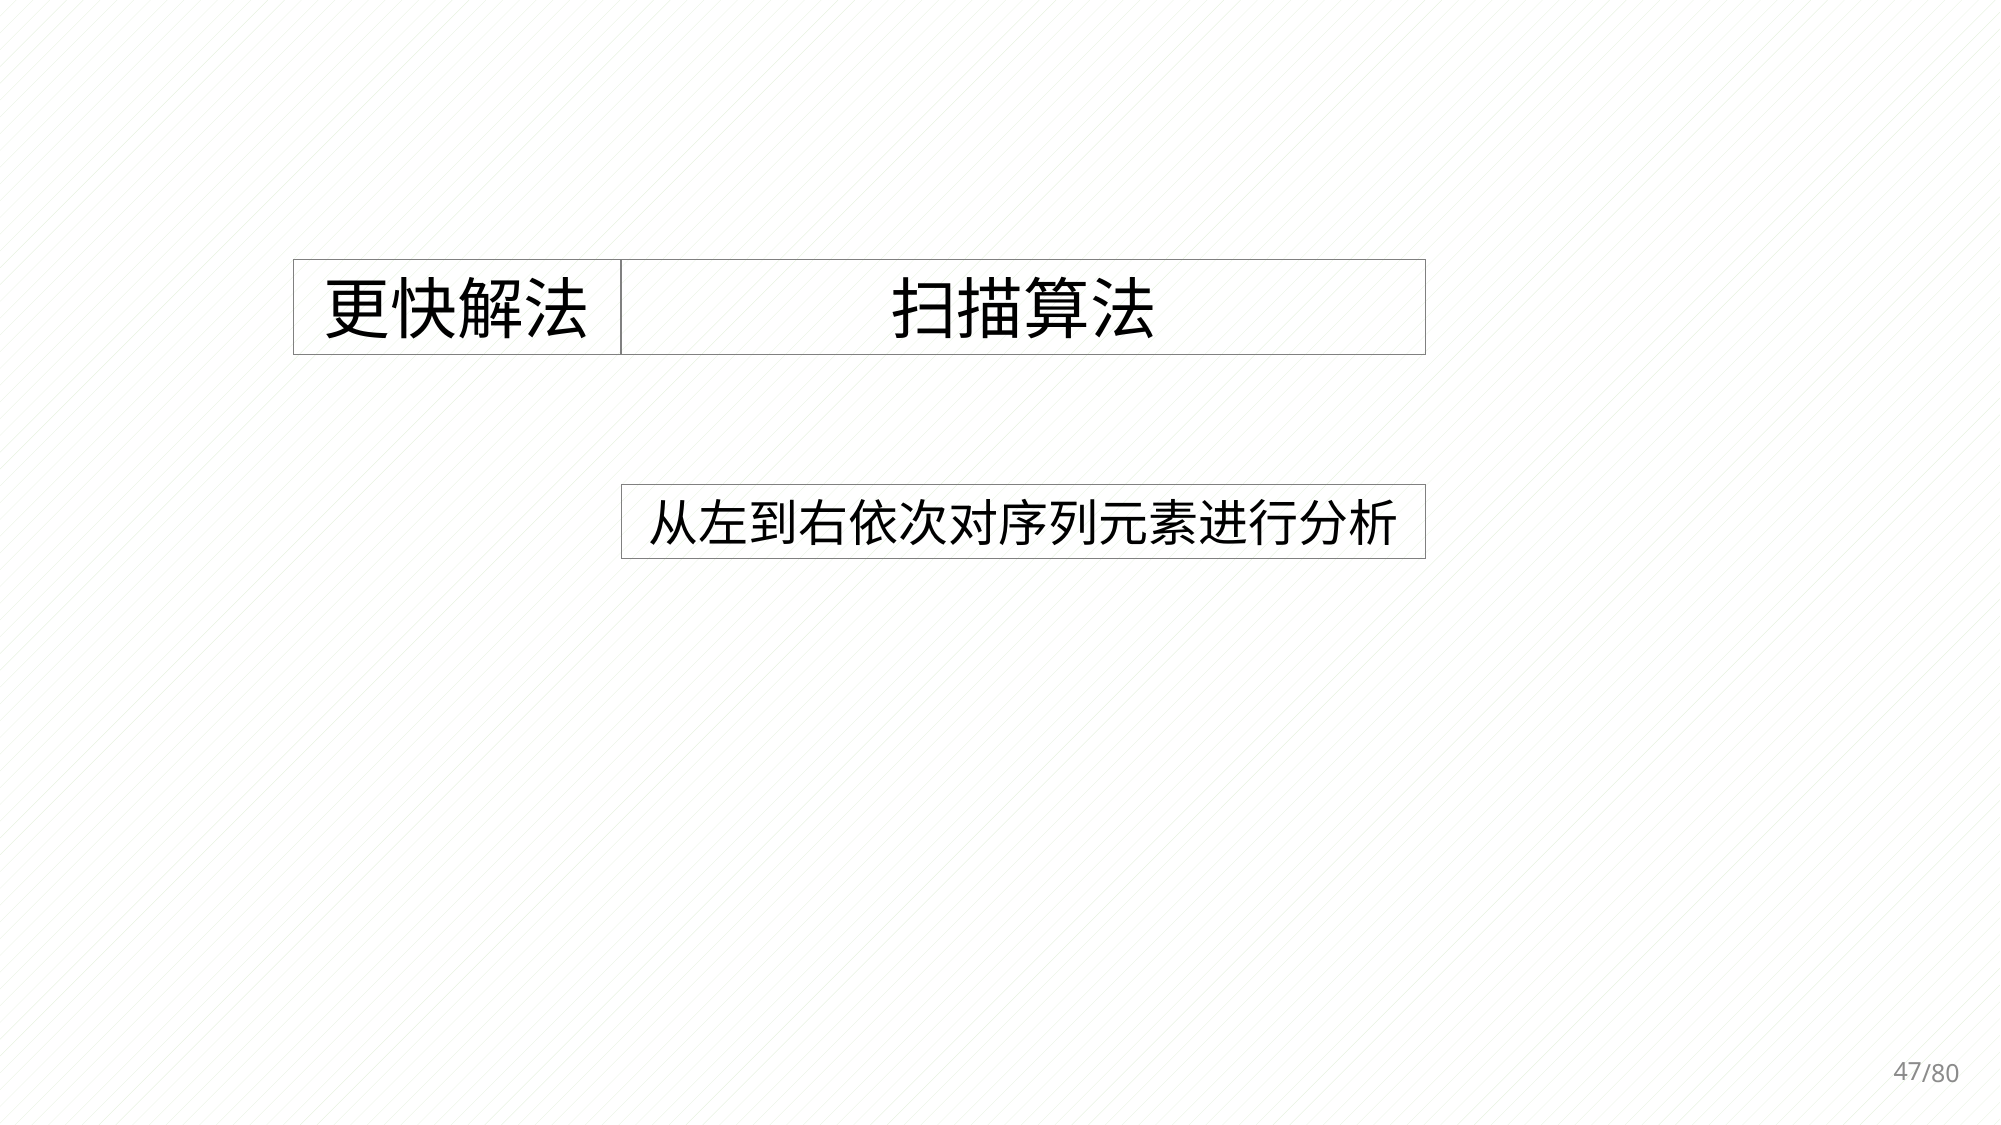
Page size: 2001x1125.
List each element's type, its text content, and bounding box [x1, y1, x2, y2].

text_box 从左到右依次对序列元素进行分析 [621, 484, 1426, 559]
slide_number 47 [1470, 1042, 1938, 1103]
text_box 扫描算法 [621, 259, 1426, 355]
text_box 更快解法 [293, 259, 621, 355]
